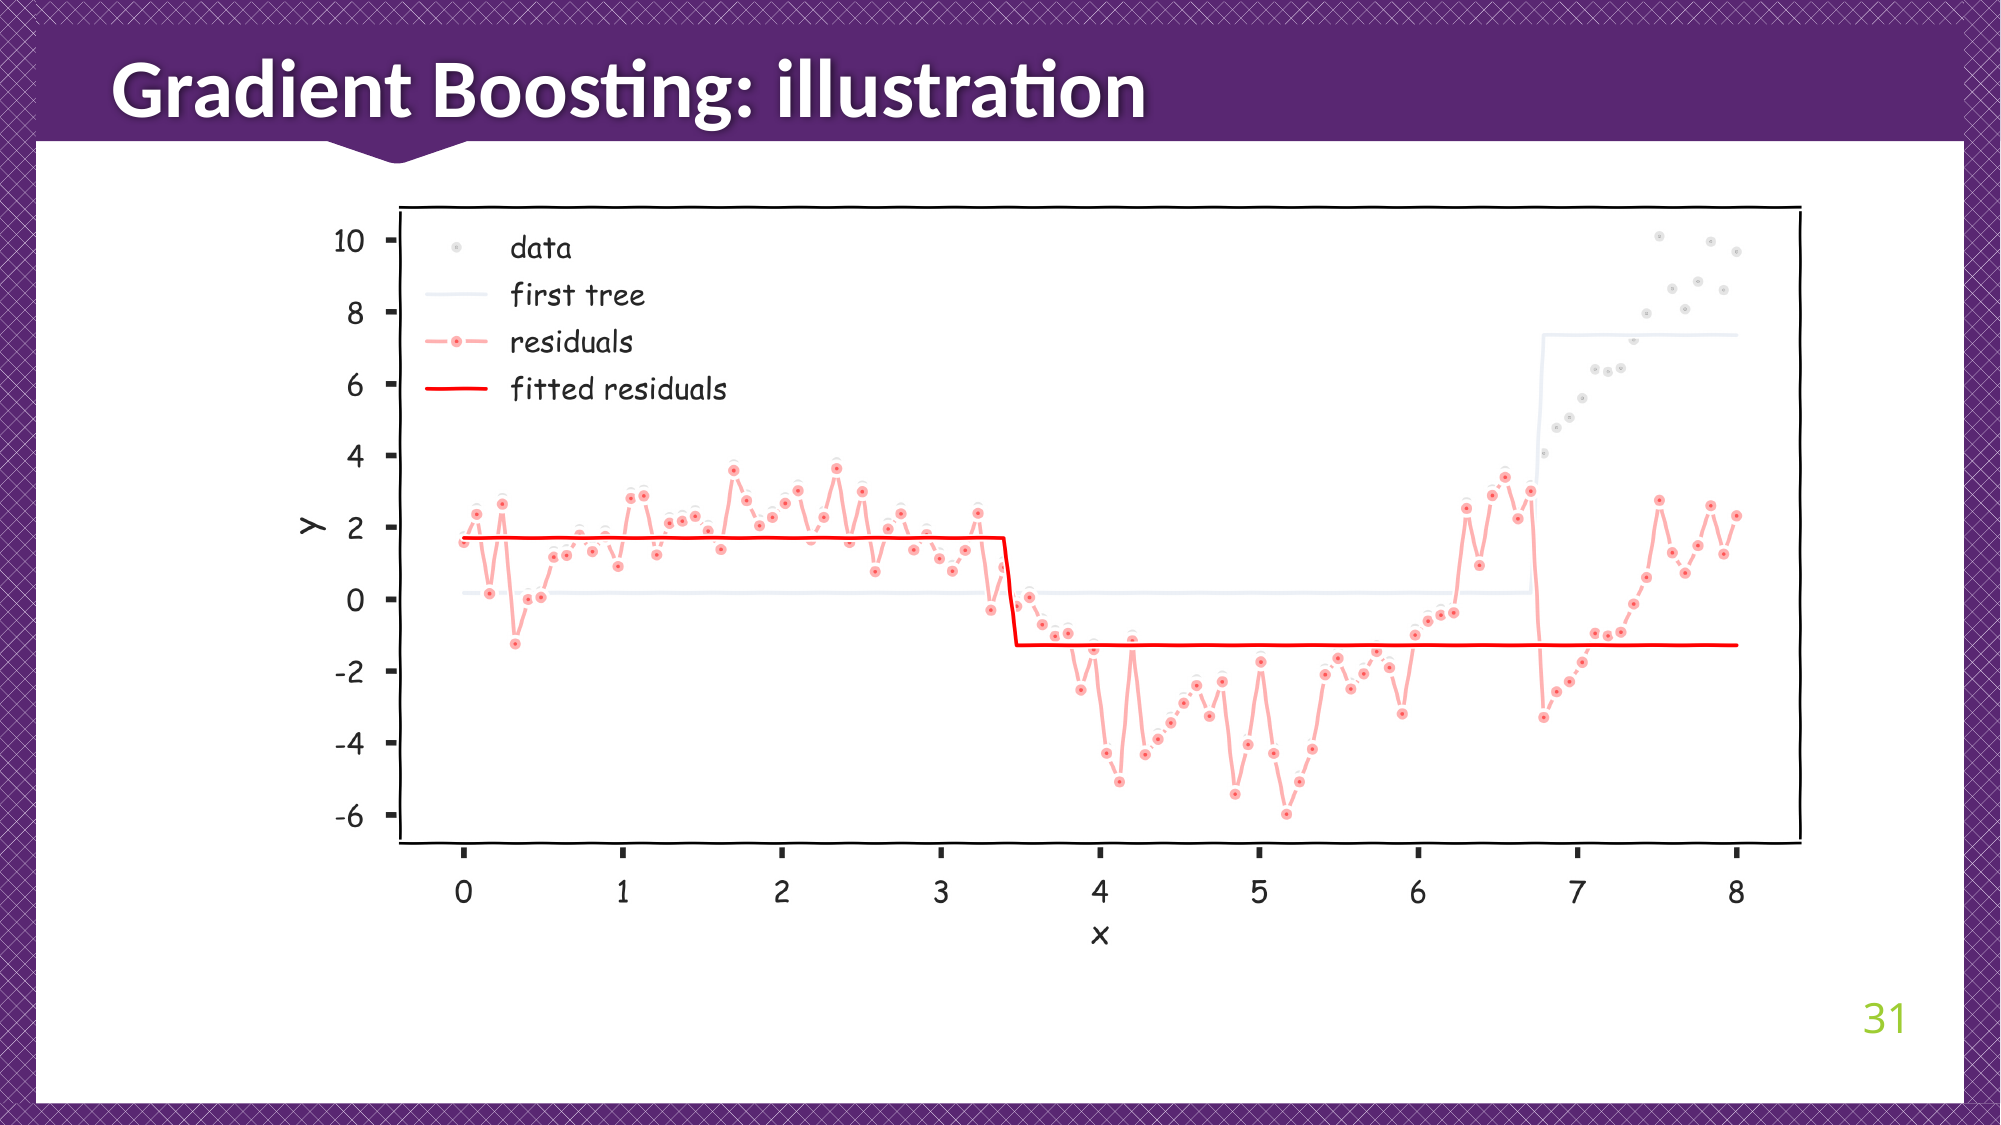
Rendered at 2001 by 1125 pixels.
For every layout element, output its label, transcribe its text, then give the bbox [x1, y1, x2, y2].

title Gradient Boosting: illustration [96, 25, 1886, 95]
picture [0, 95, 2000, 1030]
slide_number 31 [1751, 1030, 1926, 1051]
